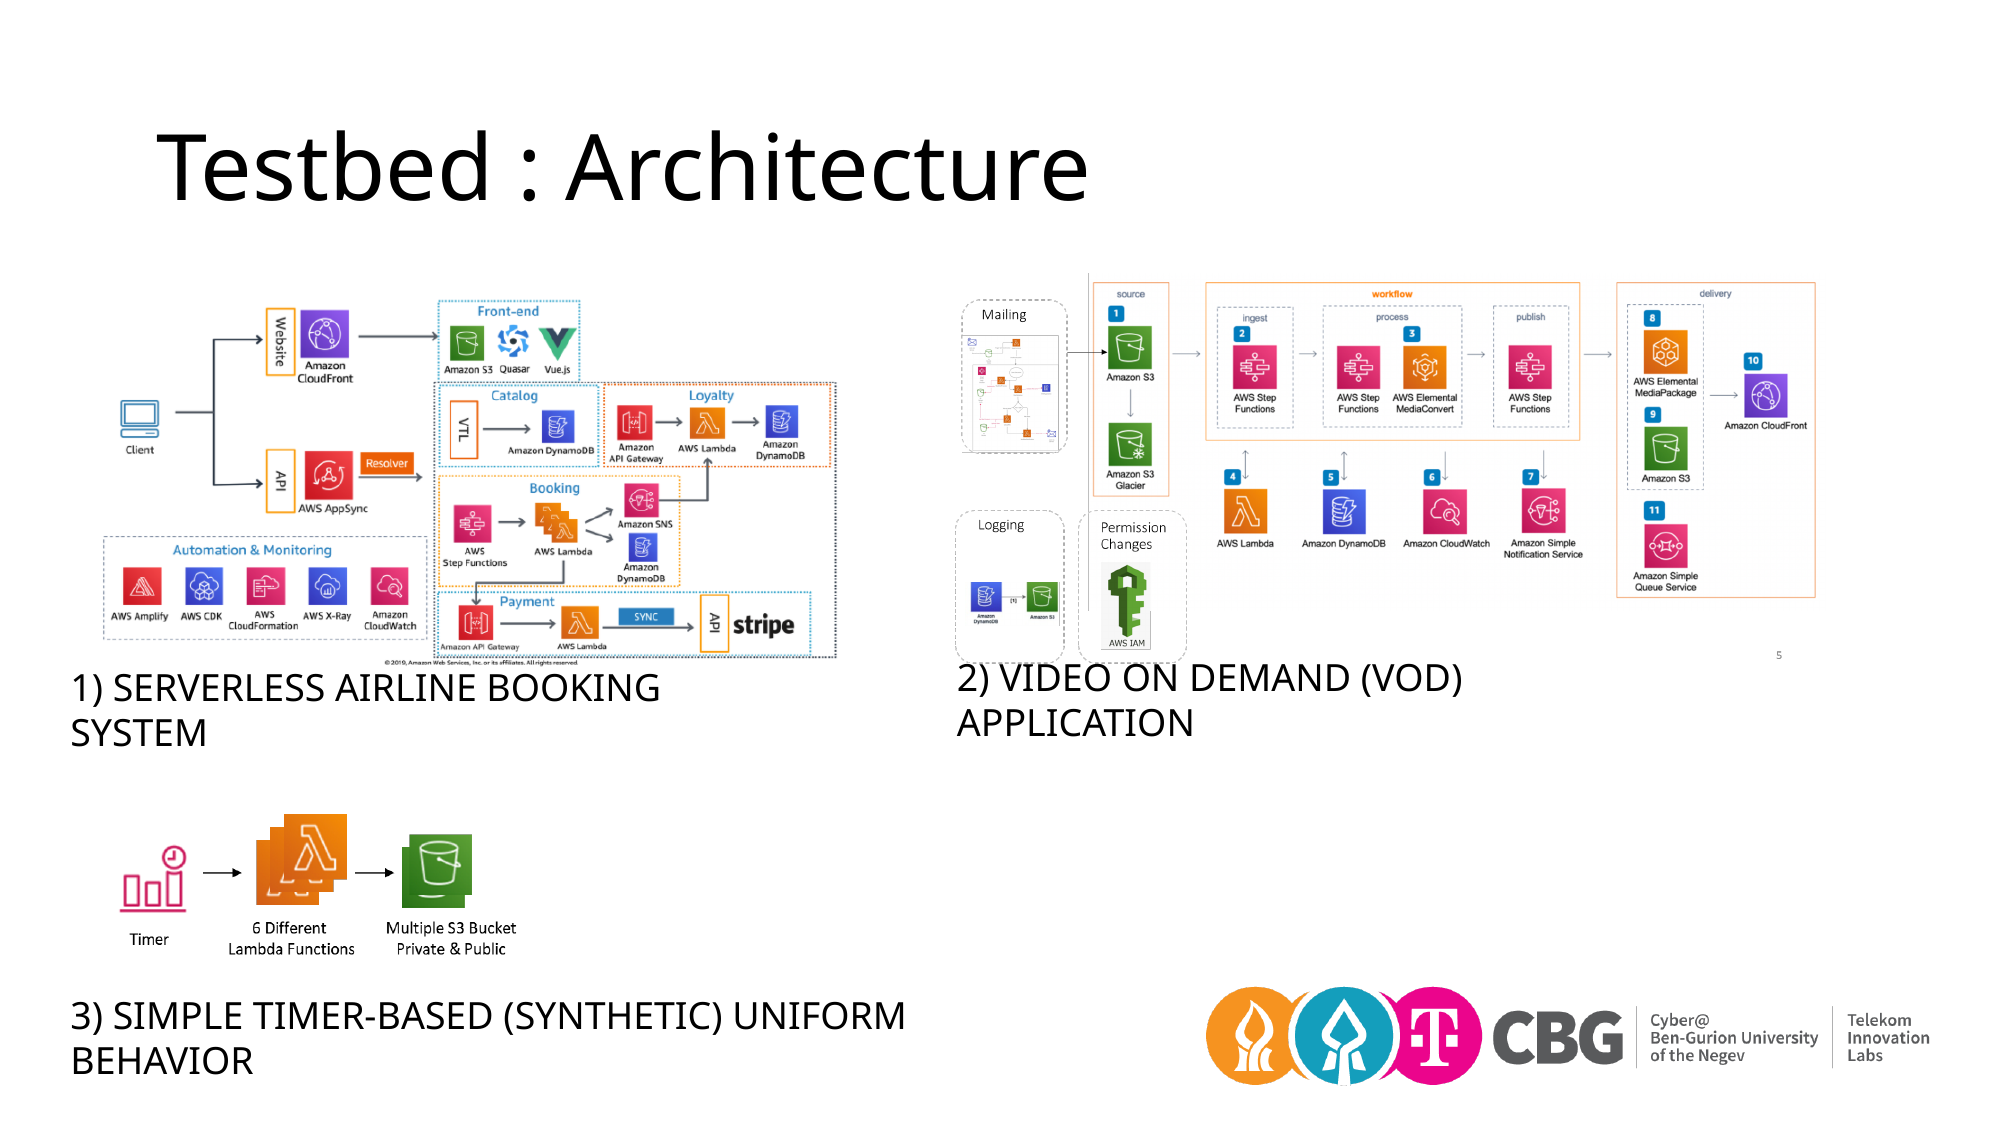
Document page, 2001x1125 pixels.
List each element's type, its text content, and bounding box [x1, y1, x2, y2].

text_box 1) SERVERLESS AIRLINE BOOKING SYSTEM [55, 656, 750, 761]
text_box 2) VIDEO ON DEMAND (VOD) APPLICATION [941, 646, 1636, 752]
text_box 3) SIMPLE TIMER-BASED (SYNTHETIC) UNIFORM BEHAVIOR [55, 984, 1091, 1089]
title Testbed : Architecture [141, 61, 1867, 279]
picture [94, 297, 840, 681]
picture [94, 814, 528, 969]
picture [1135, 912, 2000, 1125]
picture [955, 273, 1826, 669]
